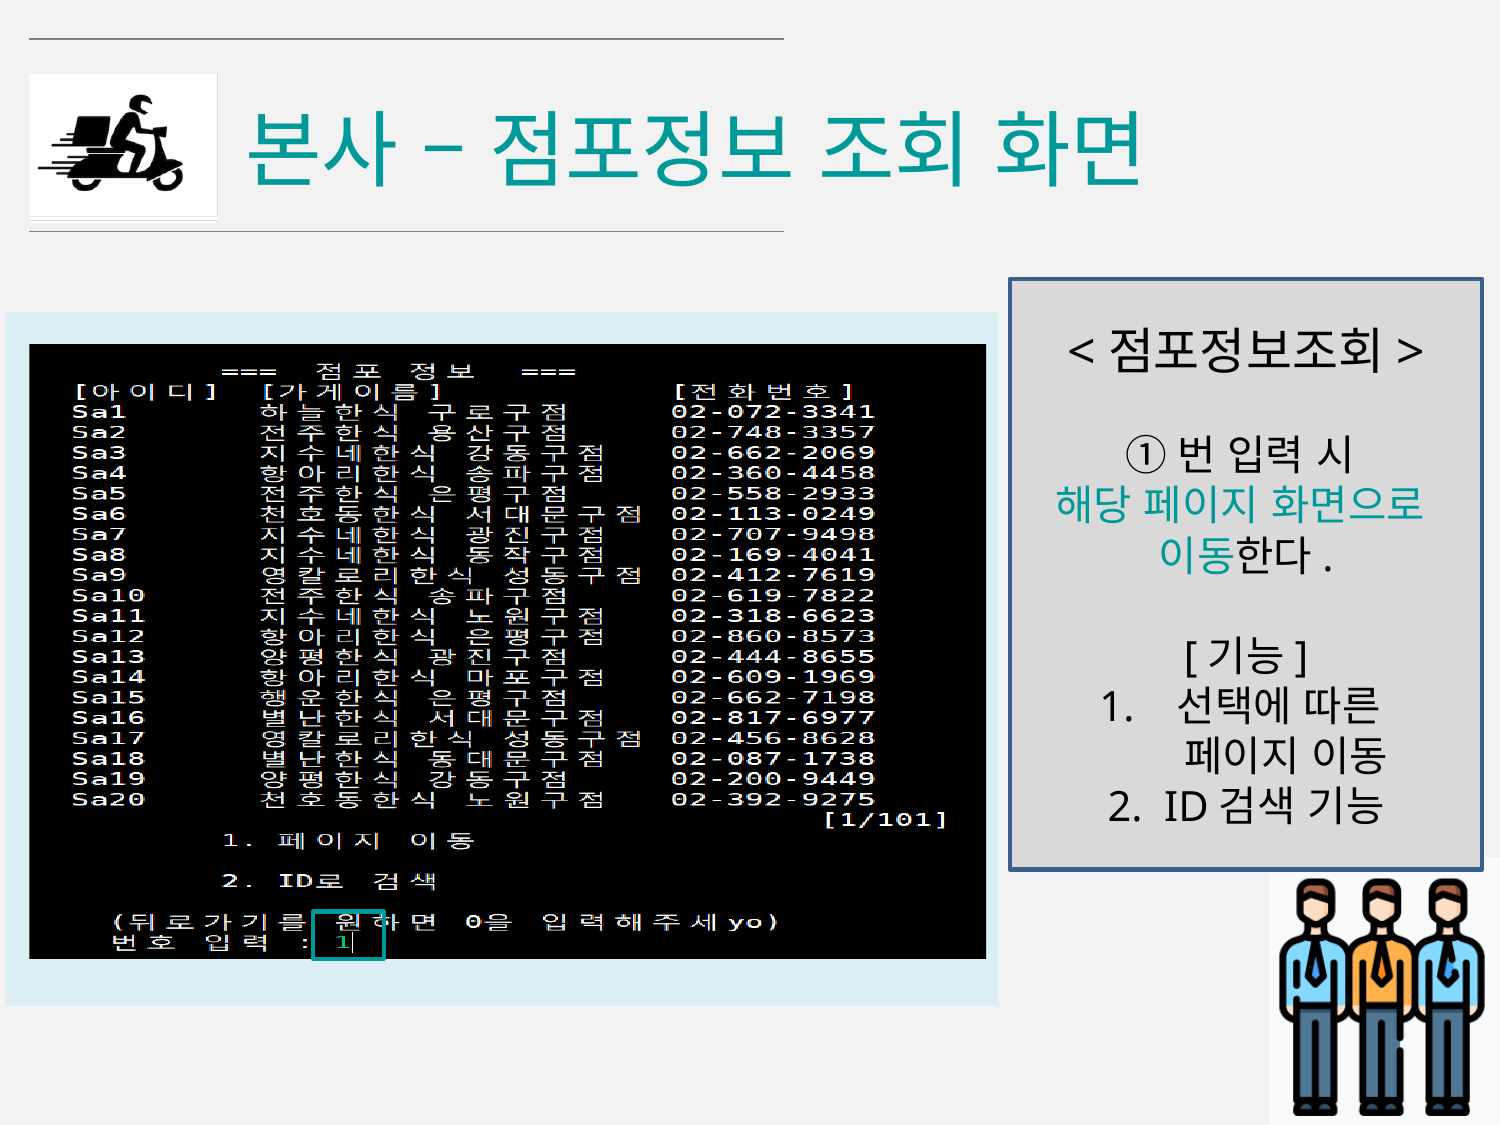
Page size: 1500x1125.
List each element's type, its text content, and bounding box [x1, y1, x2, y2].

picture [29, 73, 219, 224]
text_box 본사 – 점포정보 조회 화면 [230, 90, 1301, 205]
picture [29, 344, 987, 959]
text_box <점포정보조회> ①번 입력 시 해당 페이지 화면으로 이동한다. [기능] 1. 선택에 따른 페이지 이동 2. ID검색 기능 [1008, 277, 1484, 872]
picture [1269, 857, 1500, 1125]
text_box [4, 310, 1000, 1008]
